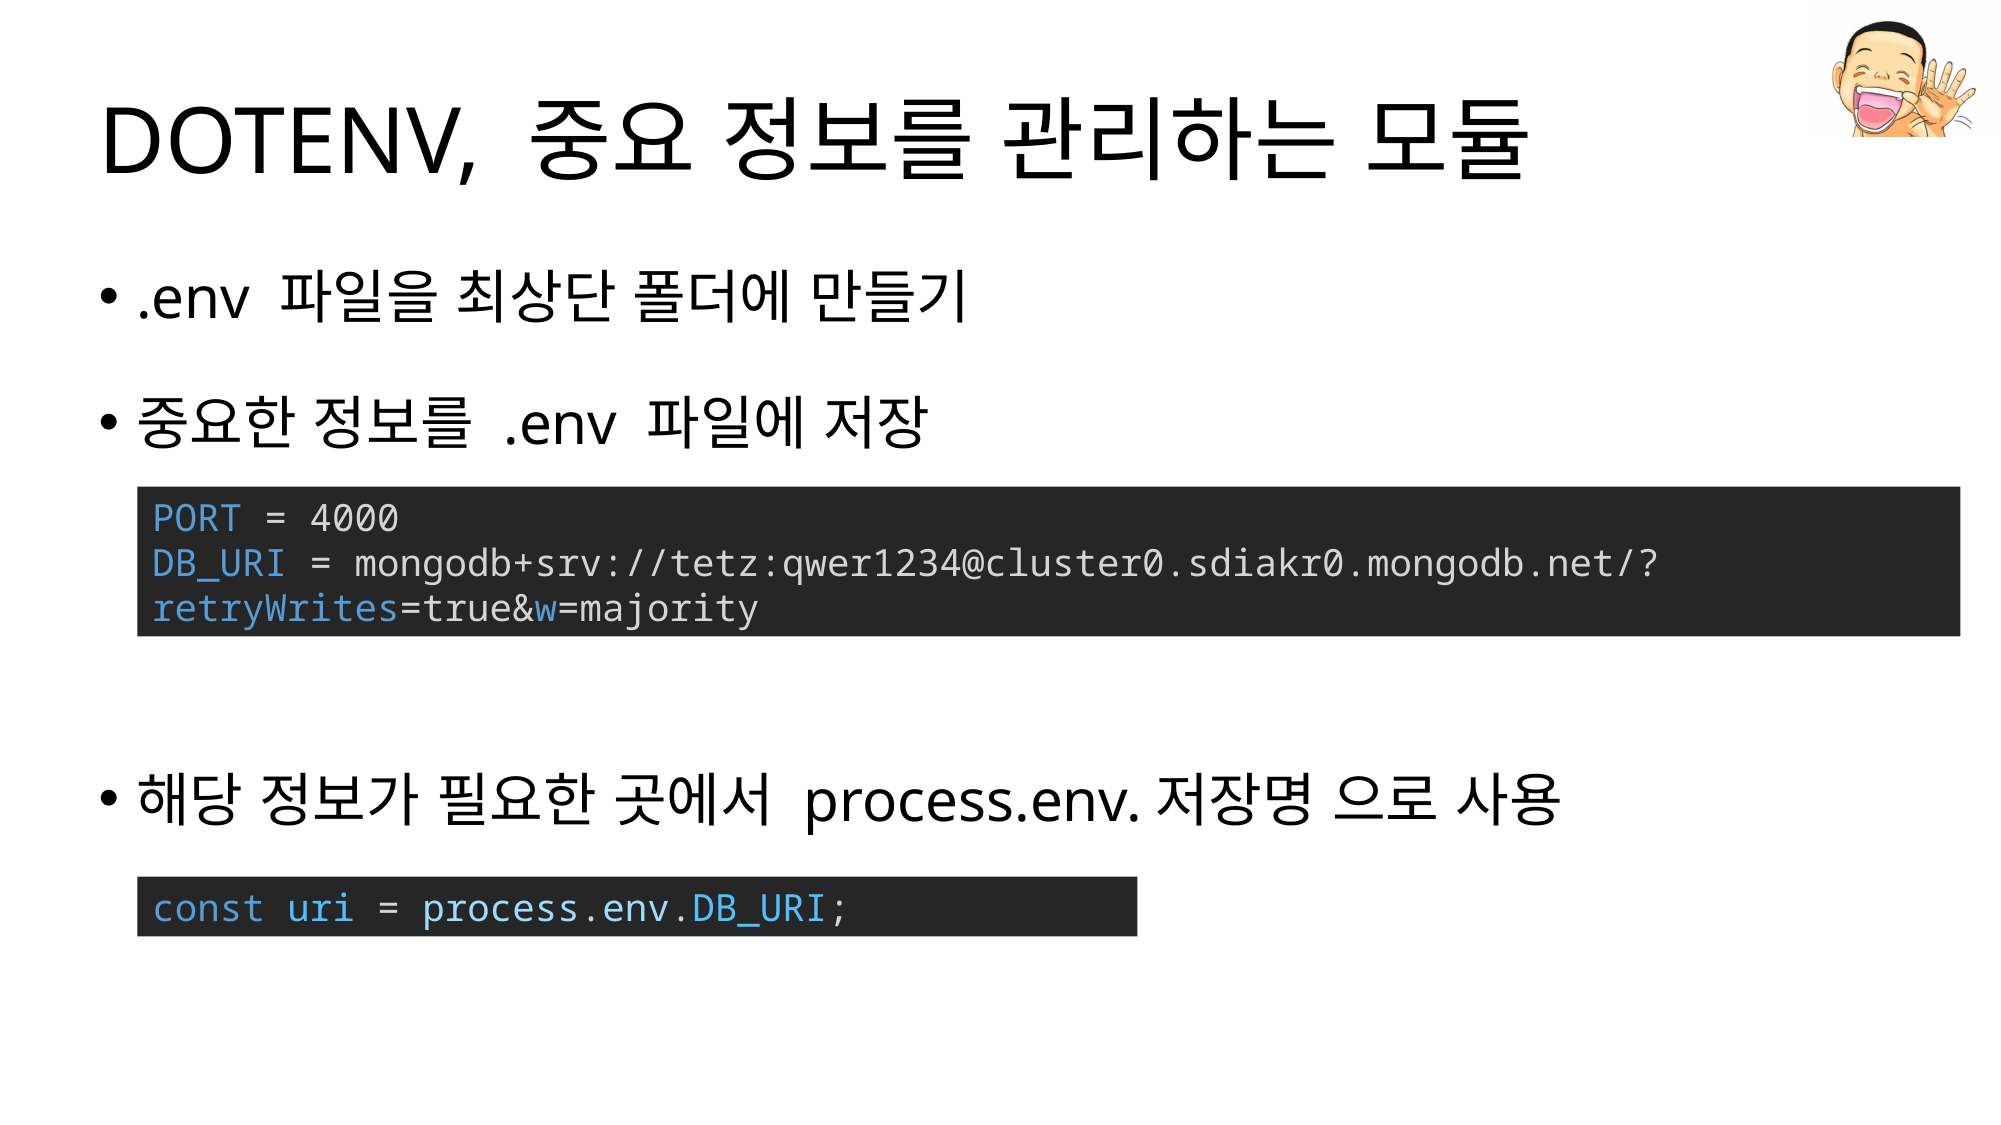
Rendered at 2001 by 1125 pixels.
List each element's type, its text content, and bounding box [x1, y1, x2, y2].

title DOTENV, 중요 정보를 관리하는 모듈 [83, 0, 1931, 217]
list .env 파일을 최상단 폴더에 만들기 중요한 정보를 .env 파일에 저장 해당 정보가 필요한 곳에서 process.env.저장명 으로 사용 [83, 217, 1931, 1100]
text_box const uri = process.env.DB_URI; [137, 876, 1138, 937]
picture [1931, 0, 2000, 137]
text_box PORT = 4000 DB_URI = mongodb+srv://tetz:qwer1234@cluster0.sdiakr0.mongodb.net/?retryWrites=true&w=majority [137, 486, 1961, 637]
